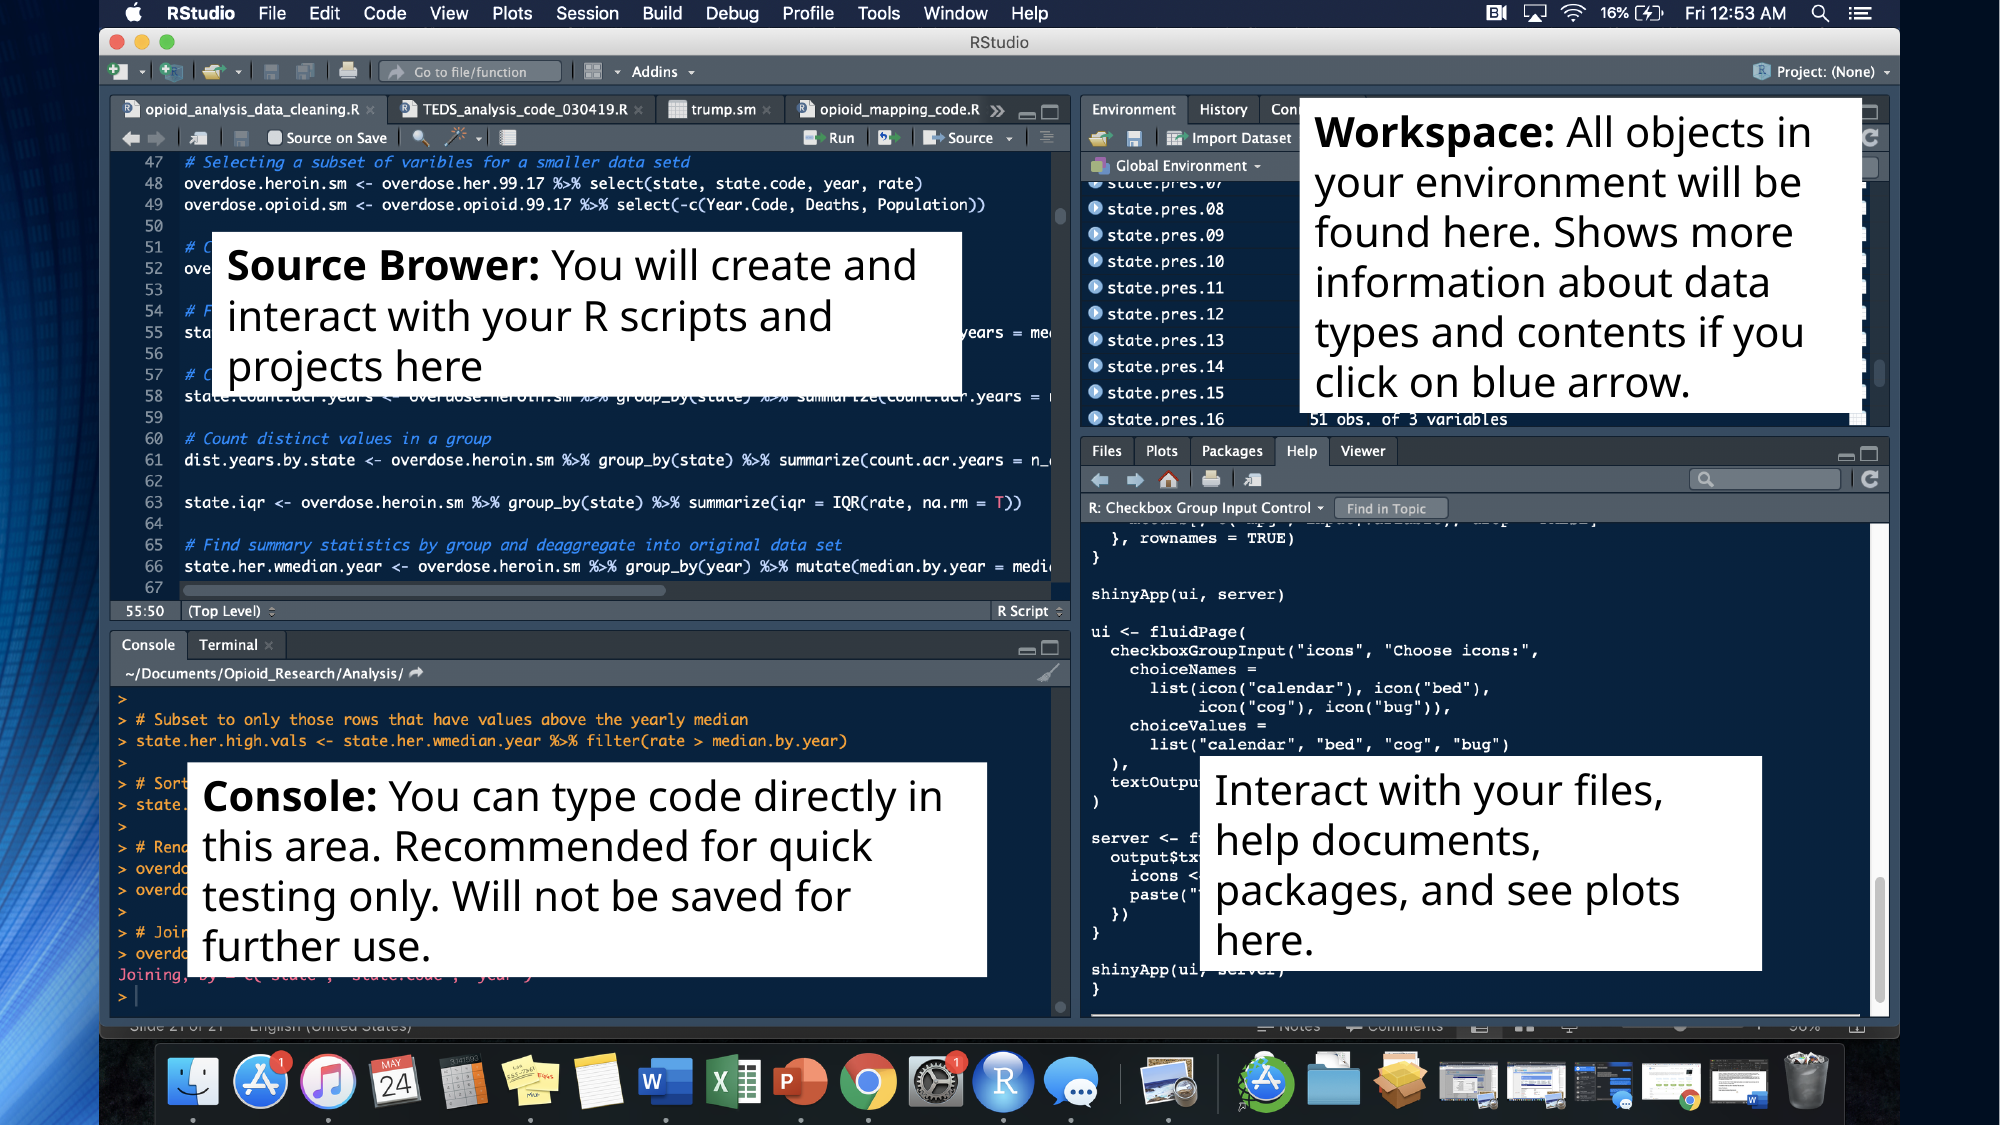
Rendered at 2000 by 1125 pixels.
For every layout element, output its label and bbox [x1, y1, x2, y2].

text_box [99, 0, 1900, 1125]
picture [1900, 0, 2000, 1125]
picture [0, 0, 99, 1125]
